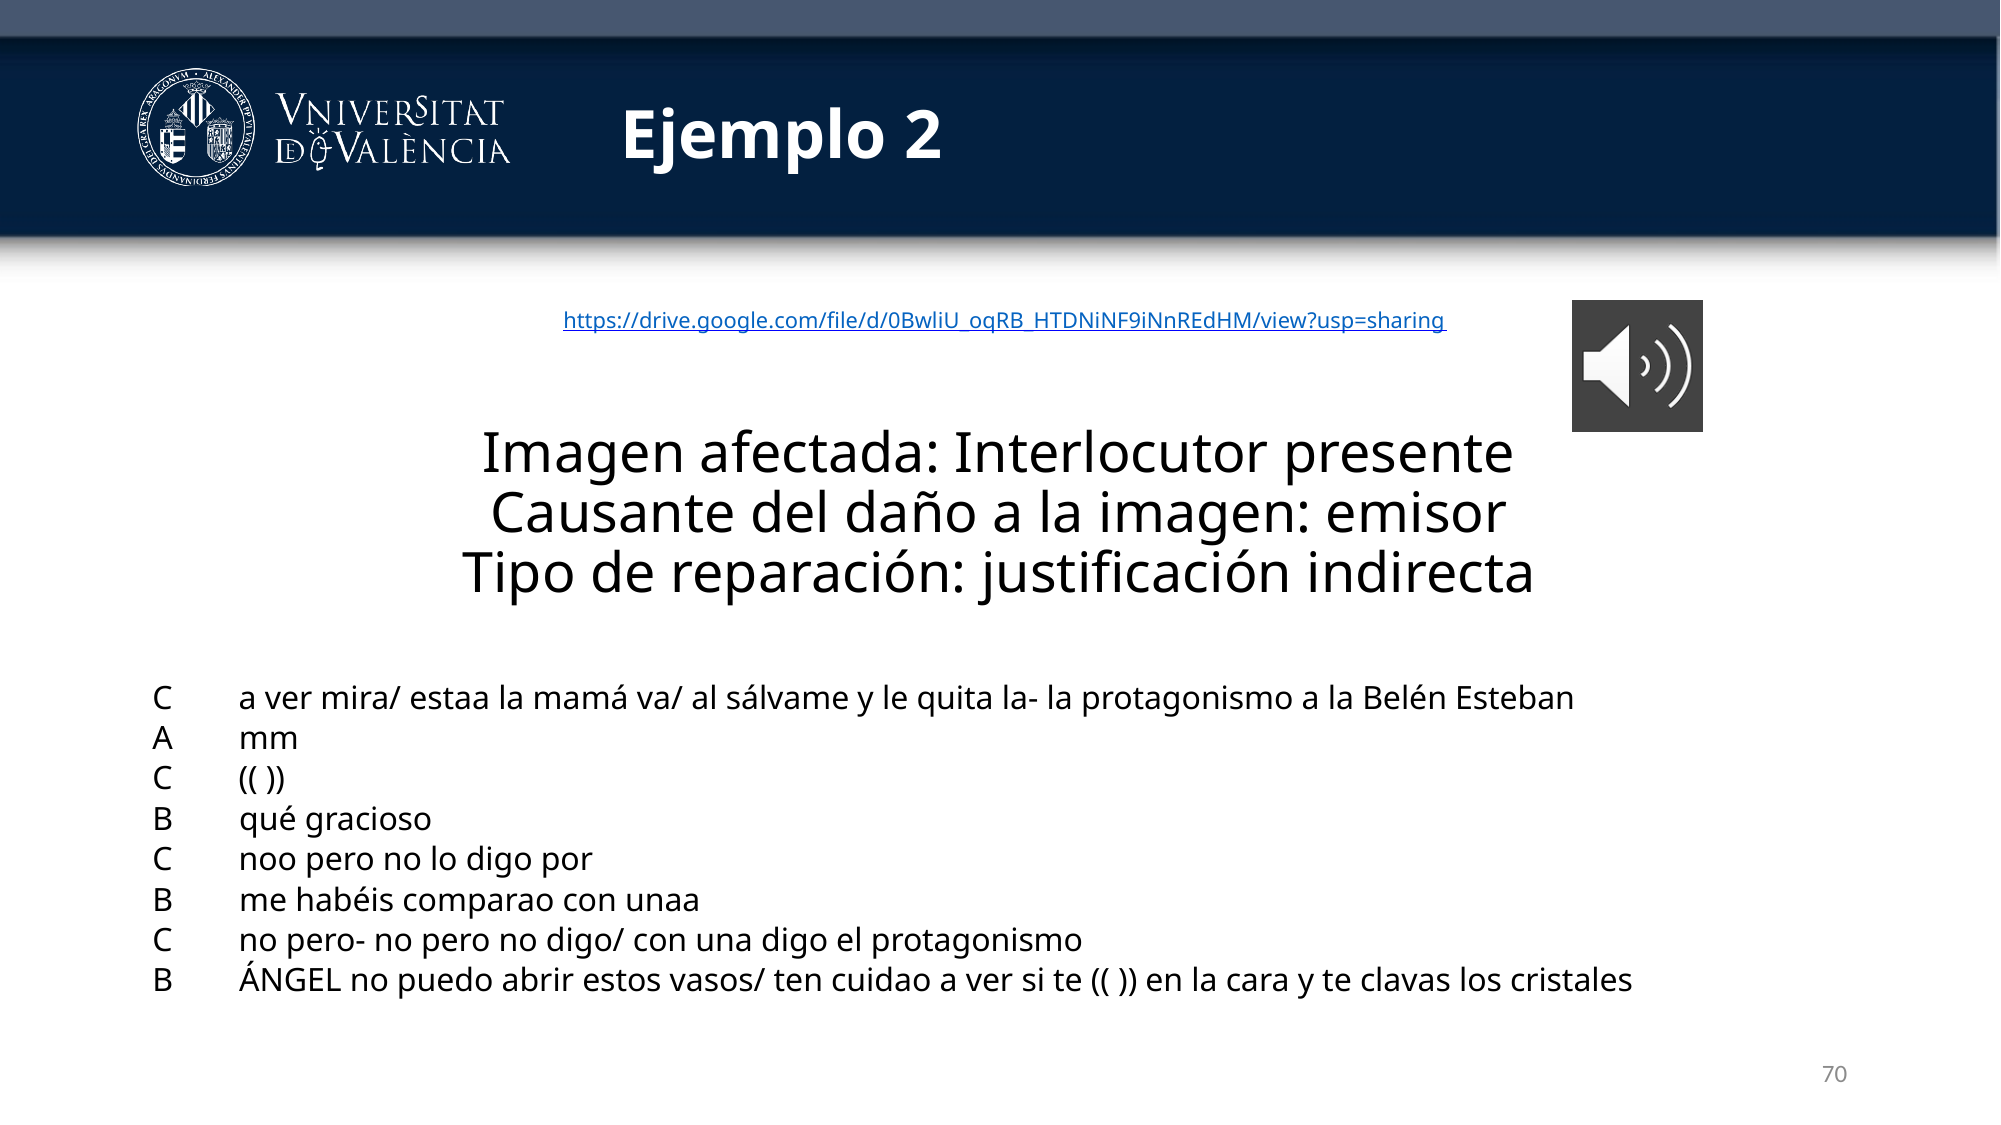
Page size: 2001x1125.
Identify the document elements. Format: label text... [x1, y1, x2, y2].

slide_number 70 [1412, 1042, 1863, 1103]
title Ejemplo 2 [605, 47, 2000, 227]
list https://drive.google.com/file/d/0BwliU_oqRB_HTDNiNF9iNnREdHM/view?usp=sharing Imagen afectada: Interlocutor presente Causante del daño a la imagen: emisor Tipo de reparación: justificación indirecta C a ver mira/ estaa la mamá va/ al sálvame y le quita la- la protagonismo a la Belén Esteban A mm C (( )) B qué gracioso C noo pero no lo digo por B me habéis comparao con unaa C no pero- no pero no digo/ con una digo el protagonismo B ÁNGEL no puedo abrir estos vasos/ ten cuidao a ver si te (( )) en la cara y te clavas los cristales [137, 299, 1863, 1014]
picture [0, 0, 2000, 433]
